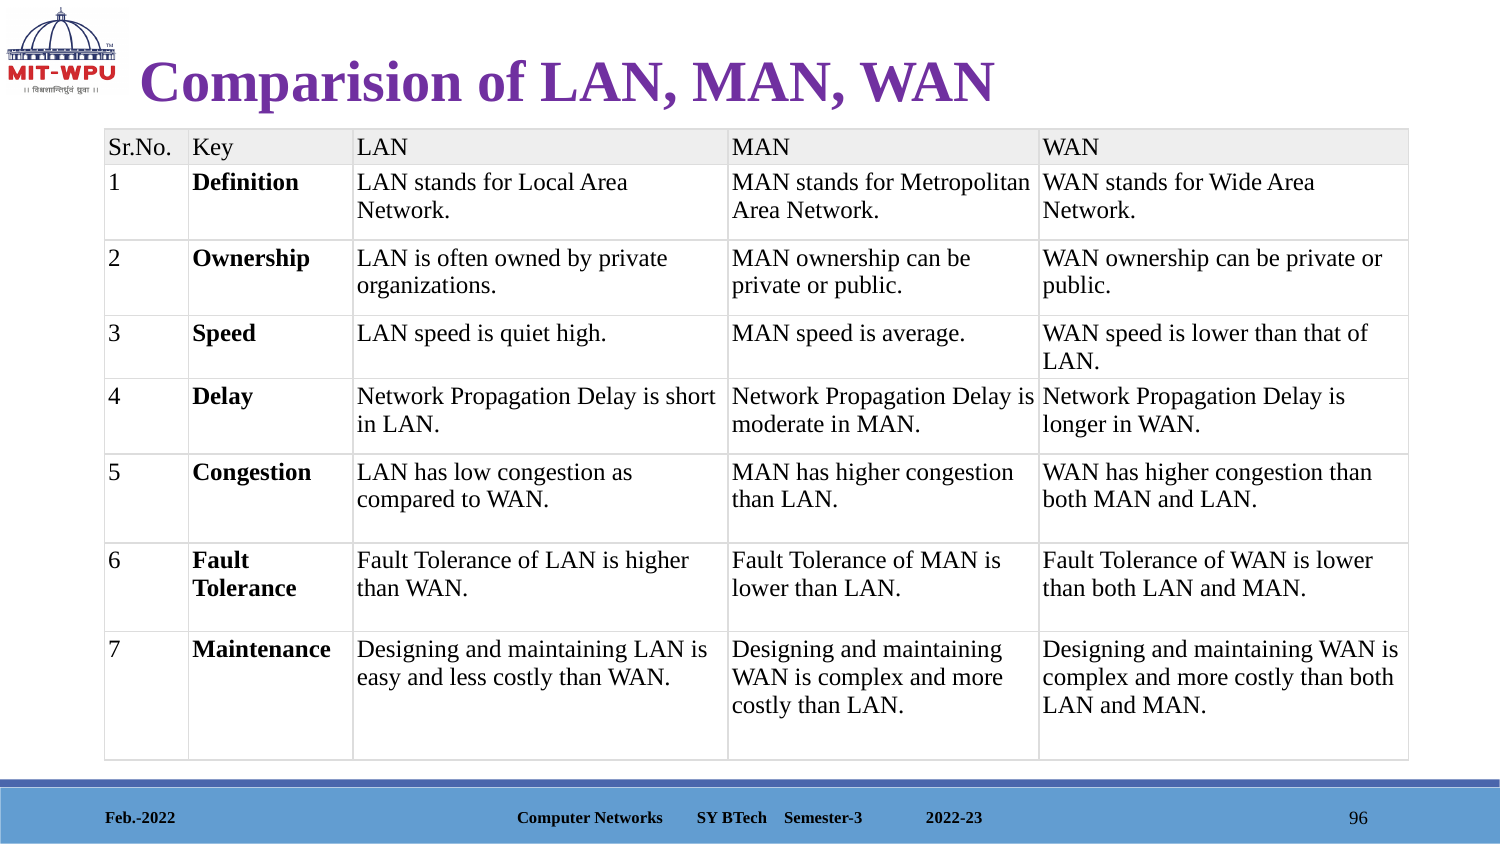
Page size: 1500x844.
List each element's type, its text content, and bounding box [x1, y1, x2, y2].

table_cell Maintenance [189, 632, 352, 759]
footer Computer Networks SY BTech Semester-3 2022-23 [453, 794, 1047, 840]
table_cell Designing and maintaining WAN is complex and more costly than both LAN and MAN. [1040, 632, 1408, 759]
table_header LAN [354, 130, 727, 164]
table_header Key [189, 130, 352, 164]
table_cell Designing and maintaining LAN is easy and less costly than WAN. [354, 632, 727, 759]
table_cell 7 [105, 632, 188, 759]
table_cell LAN stands for Local Area Network. [354, 165, 727, 239]
table_header MAN [729, 130, 1038, 164]
table_header WAN [1040, 130, 1408, 164]
table_cell LAN has low congestion as compared to WAN. [354, 455, 727, 542]
table_cell 4 [105, 379, 188, 453]
table_cell Fault Tolerance of MAN is lower than LAN. [729, 544, 1038, 631]
slide_number ‹#› [1218, 794, 1380, 840]
table_cell Network Propagation Delay is moderate in MAN. [729, 379, 1038, 453]
table_cell 2 [105, 241, 188, 315]
table_cell Speed [189, 316, 352, 378]
table_cell 6 [105, 544, 188, 631]
table_cell WAN speed is lower than that of LAN. [1040, 316, 1408, 378]
table_cell LAN speed is quiet high. [354, 316, 727, 378]
table_cell WAN ownership can be private or public. [1040, 241, 1408, 315]
table_header Sr.No. [105, 130, 188, 164]
picture [6, 7, 129, 95]
text_box Comparision of LAN, MAN, WAN [128, 37, 1383, 128]
table_cell LAN is often owned by private organizations. [354, 241, 727, 315]
table_cell WAN has higher congestion than both MAN and LAN. [1040, 455, 1408, 542]
table_cell 1 [105, 165, 188, 239]
table_cell Fault Tolerance of LAN is higher than WAN. [354, 544, 727, 631]
table_cell WAN stands for Wide Area Network. [1040, 165, 1408, 239]
slide_number Feb.-2022 [93, 794, 432, 840]
table_cell MAN stands for Metropolitan Area Network. [729, 165, 1038, 239]
table_cell MAN has higher congestion than LAN. [729, 455, 1038, 542]
table_cell Delay [189, 379, 352, 453]
table_cell 5 [105, 455, 188, 542]
table_cell Ownership [189, 241, 352, 315]
table_cell Fault Tolerance of WAN is lower than both LAN and MAN. [1040, 544, 1408, 631]
table_cell Definition [189, 165, 352, 239]
table_cell 3 [105, 316, 188, 378]
table_cell Network Propagation Delay is short in LAN. [354, 379, 727, 453]
table_cell MAN ownership can be private or public. [729, 241, 1038, 315]
table_cell Fault Tolerance [189, 544, 352, 631]
table_cell Network Propagation Delay is longer in WAN. [1040, 379, 1408, 453]
table_cell Congestion [189, 455, 352, 542]
table_cell MAN speed is average. [729, 316, 1038, 378]
table_cell Designing and maintaining WAN is complex and more costly than LAN. [729, 632, 1038, 759]
